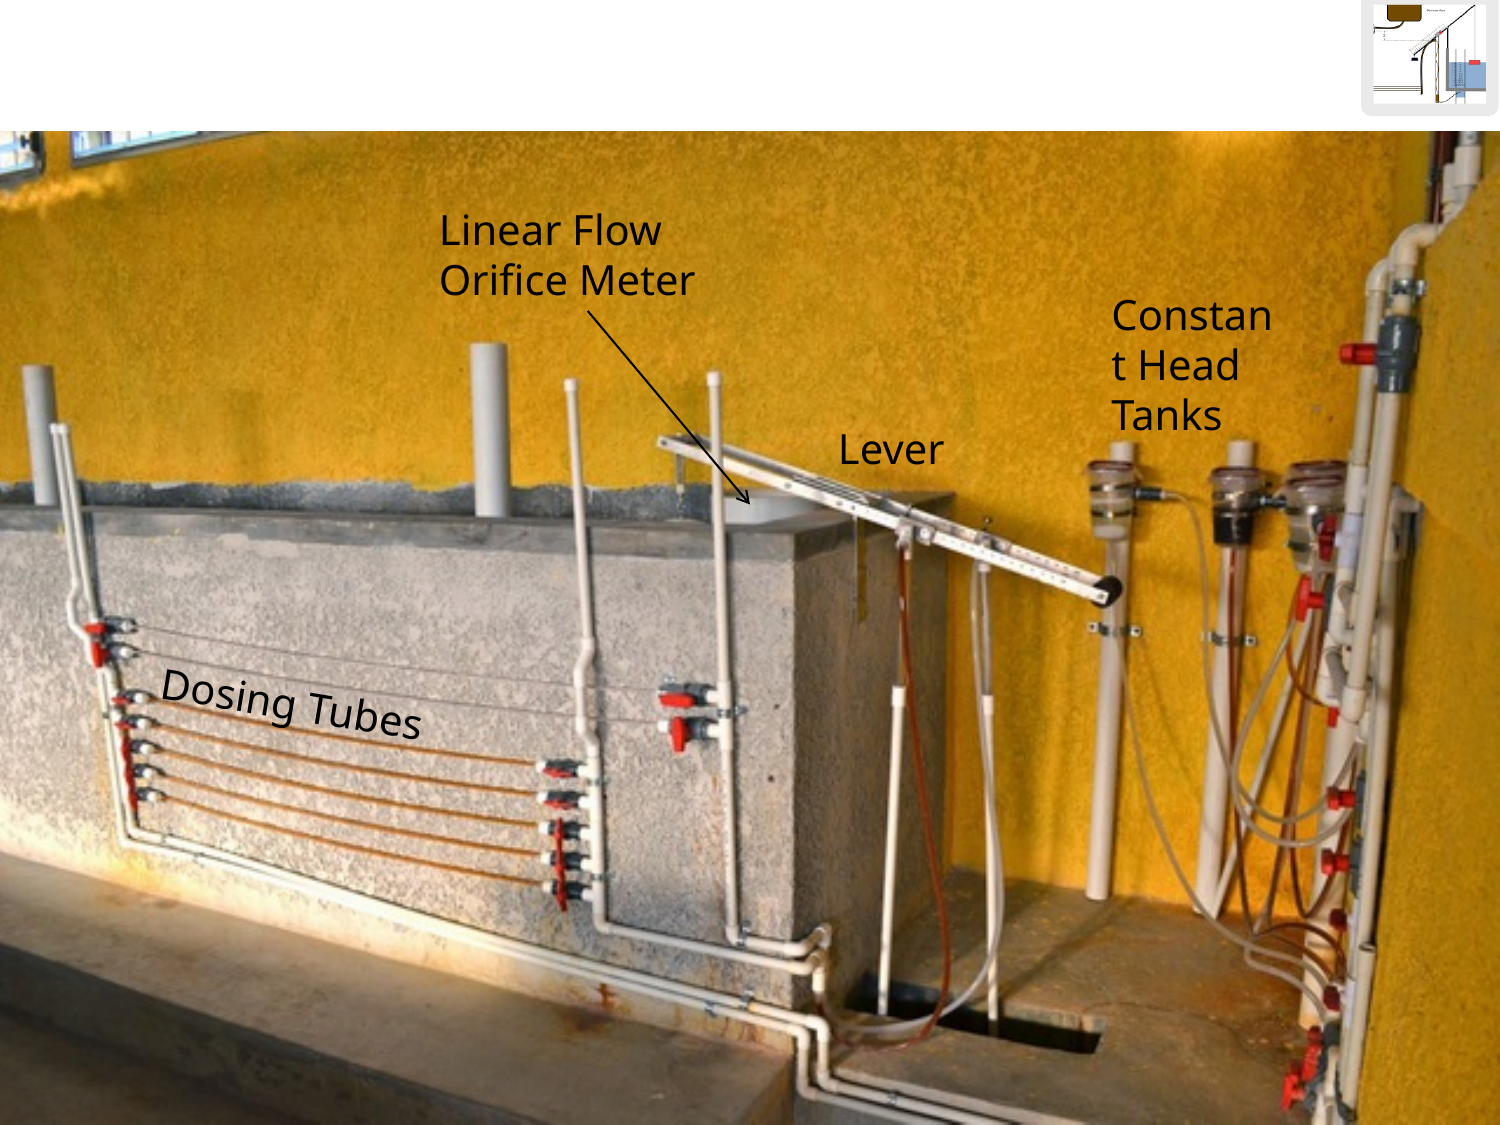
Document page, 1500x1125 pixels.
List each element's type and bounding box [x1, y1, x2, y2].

picture [0, 130, 1500, 1125]
picture [1367, 0, 1493, 111]
text_box [587, 312, 751, 505]
